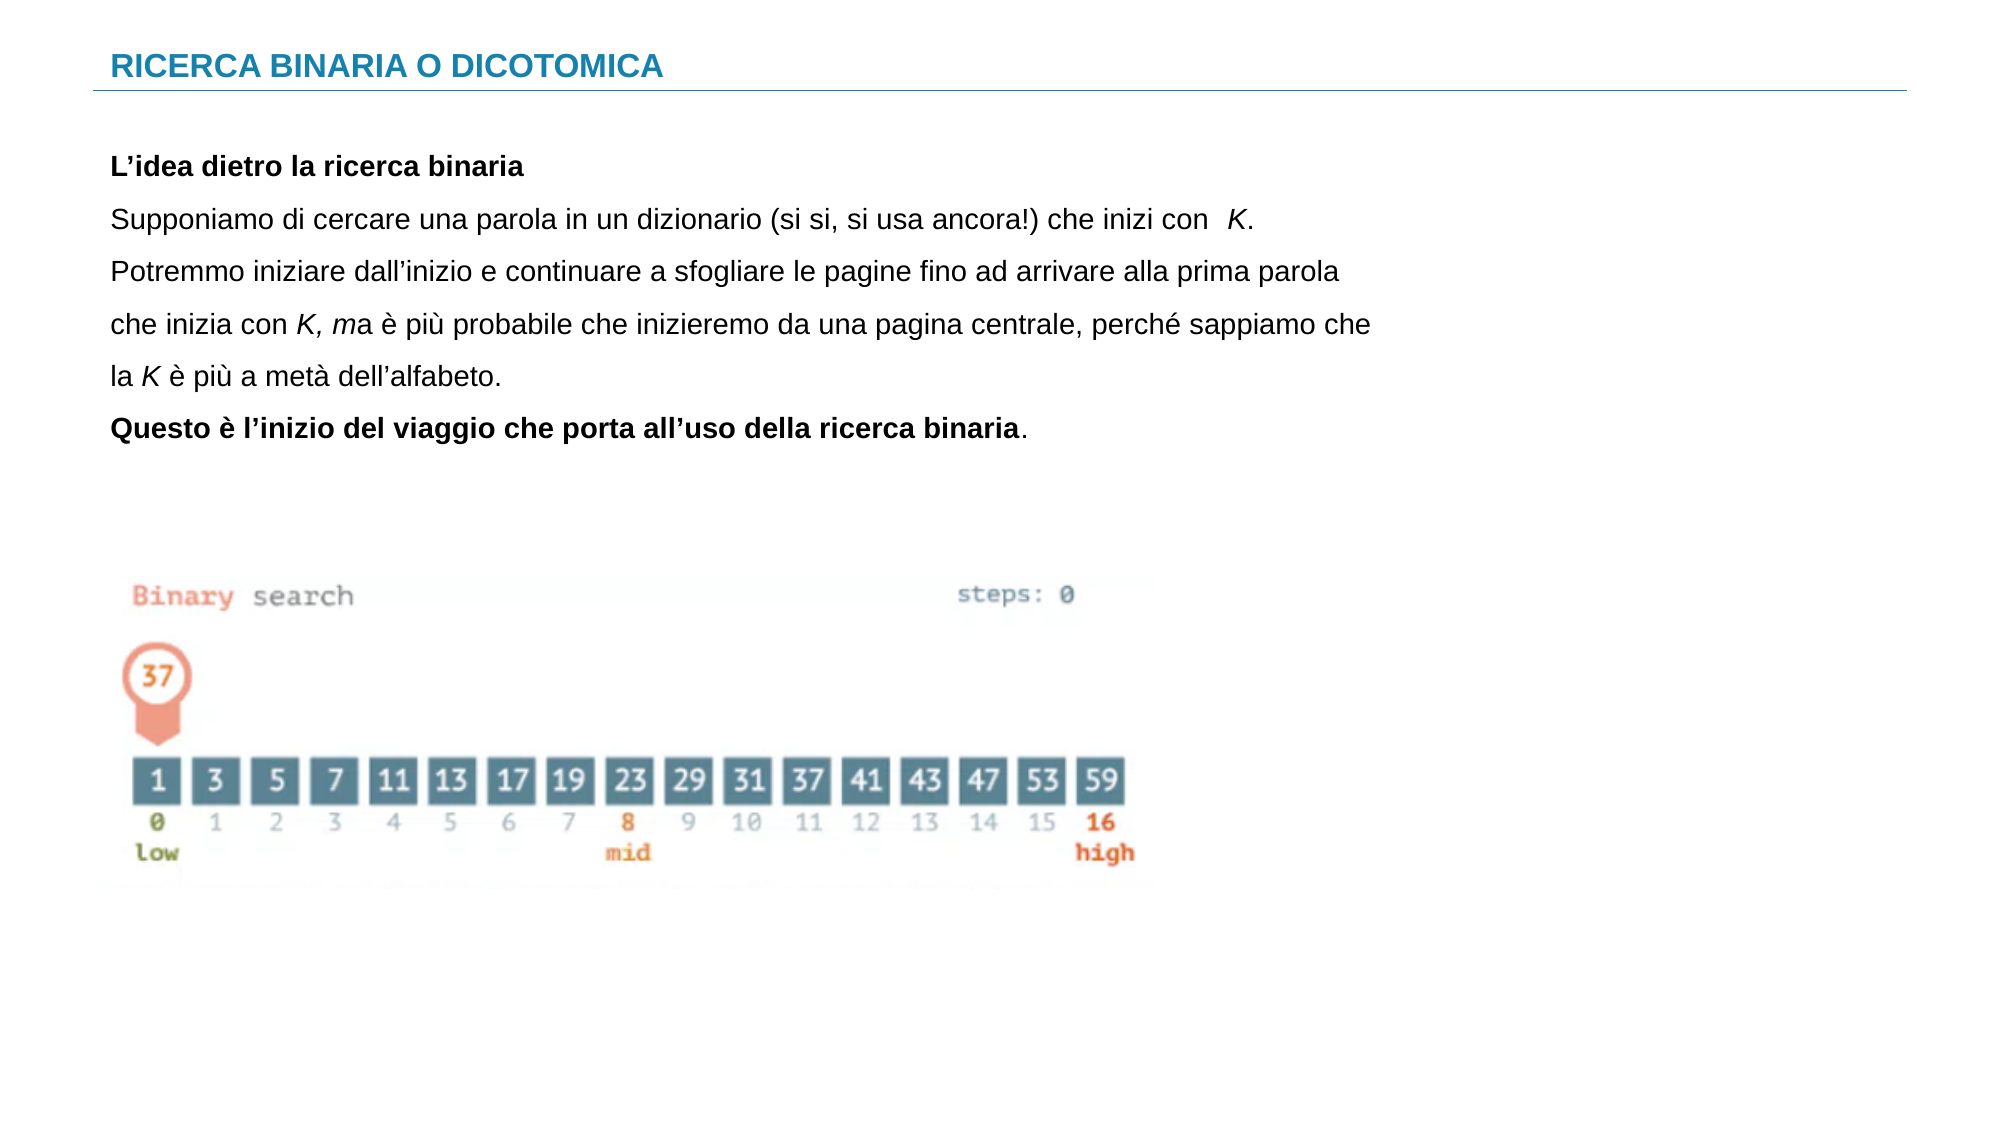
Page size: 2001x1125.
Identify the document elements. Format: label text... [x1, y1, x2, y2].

text_box RICERCA BINARIA O DICOTOMICA [95, 37, 757, 90]
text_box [95, 562, 1157, 890]
text_box L’idea dietro la ricerca binaria Supponiamo di cercare una parola in un dizionario (si si, si usa ancora!) che inizi con K. Potremmo iniziare dall’inizio e continuare a sfogliare le pagine fino ad arrivare alla prima parola che inizia con K, ma è più probabile che inizieremo da una pagina centrale, perché sappiamo che la K è più a metà dell’alfabeto. Questo è l’inizio del viaggio che porta all’uso della ricerca binaria. [95, 122, 1395, 453]
